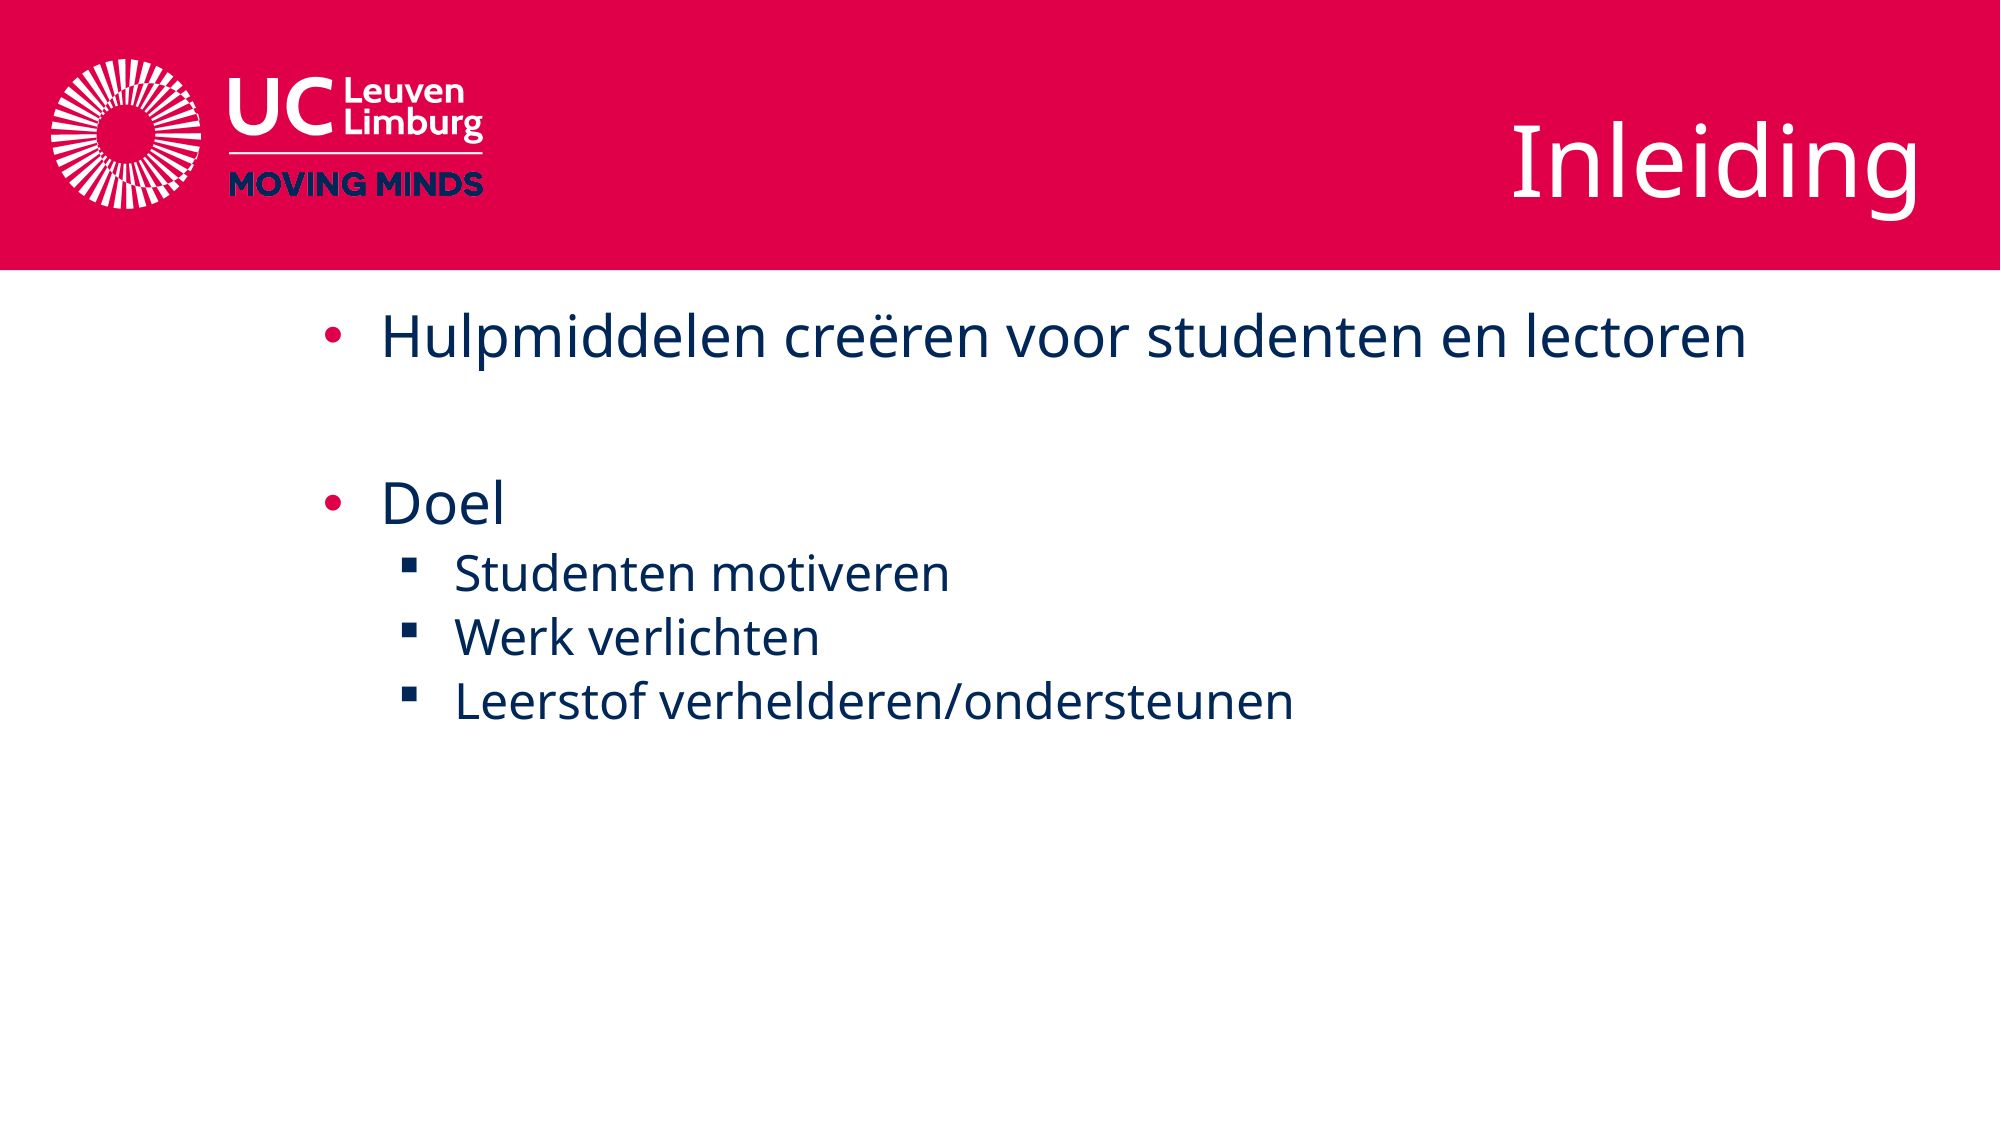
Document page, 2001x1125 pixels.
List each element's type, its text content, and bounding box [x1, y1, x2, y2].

picture [51, 59, 307, 209]
list Hulpmiddelen creëren voor studenten en lectoren Doel Studenten motiveren Werk verlichten Leerstof verhelderen/ondersteunen [307, 299, 1940, 996]
title Inleiding [307, 59, 1940, 271]
